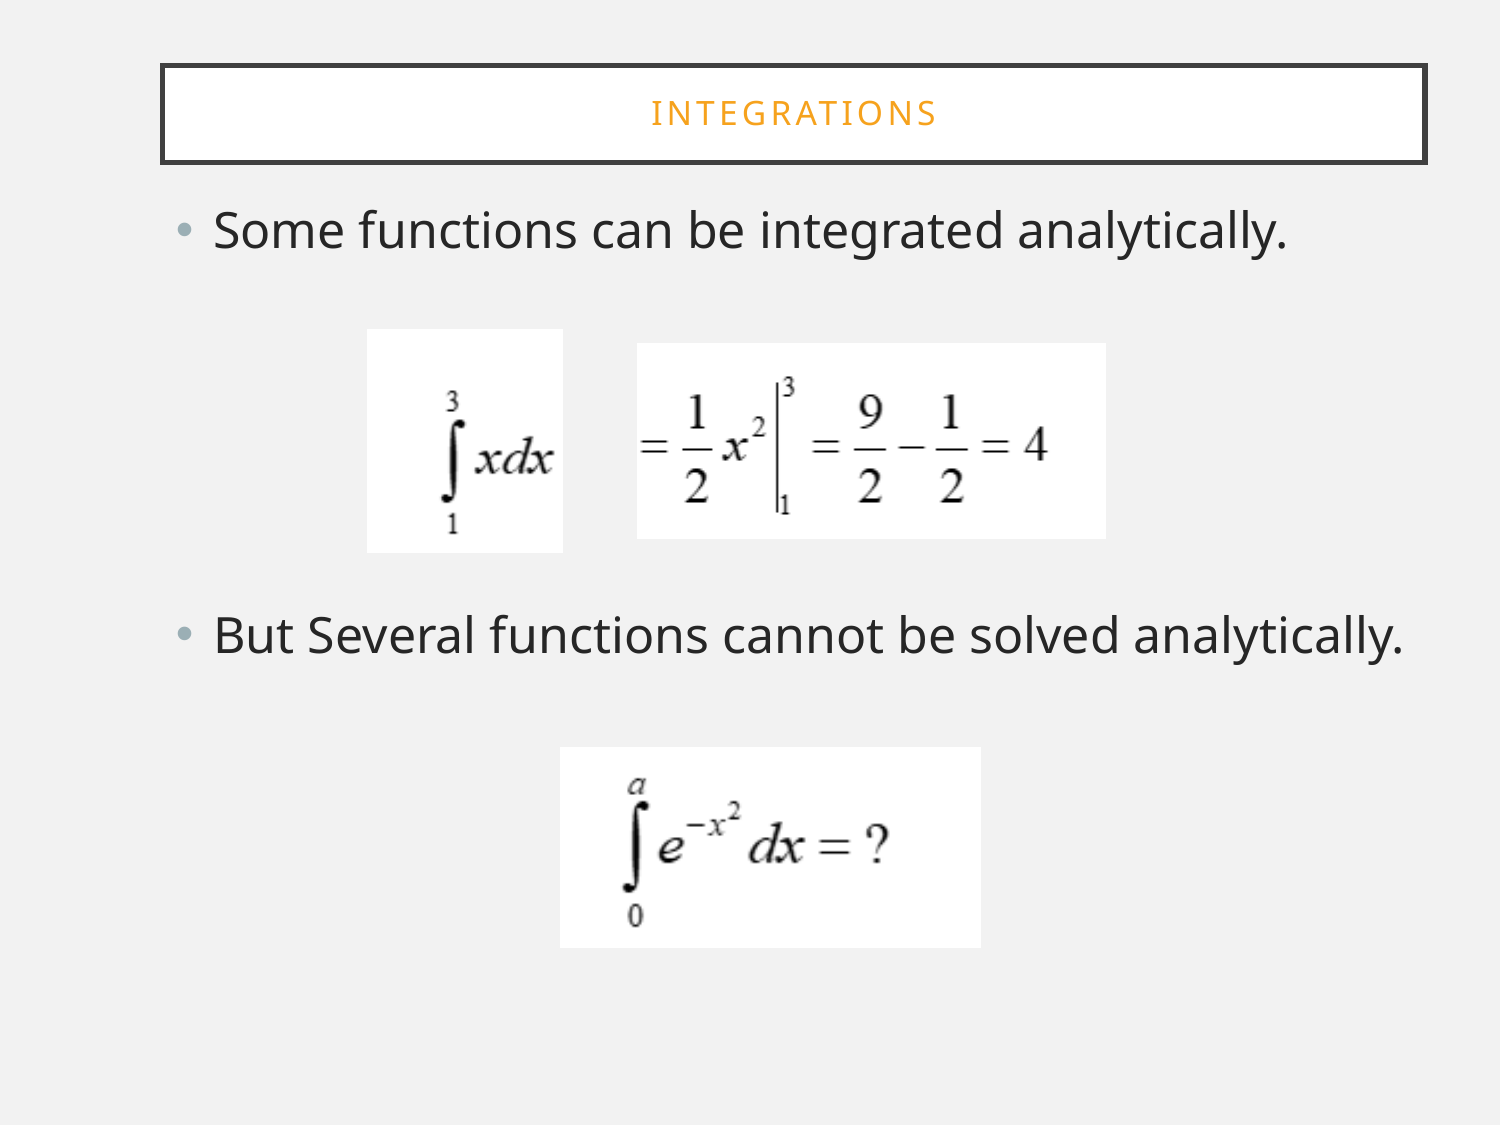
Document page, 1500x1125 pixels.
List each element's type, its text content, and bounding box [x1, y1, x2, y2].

picture [637, 343, 1106, 539]
title Integrations [160, 63, 1428, 165]
picture [560, 747, 981, 948]
list Some functions can be integrated analytically. But Several functions cannot be solved analytically. [160, 191, 1424, 934]
picture [367, 329, 563, 553]
